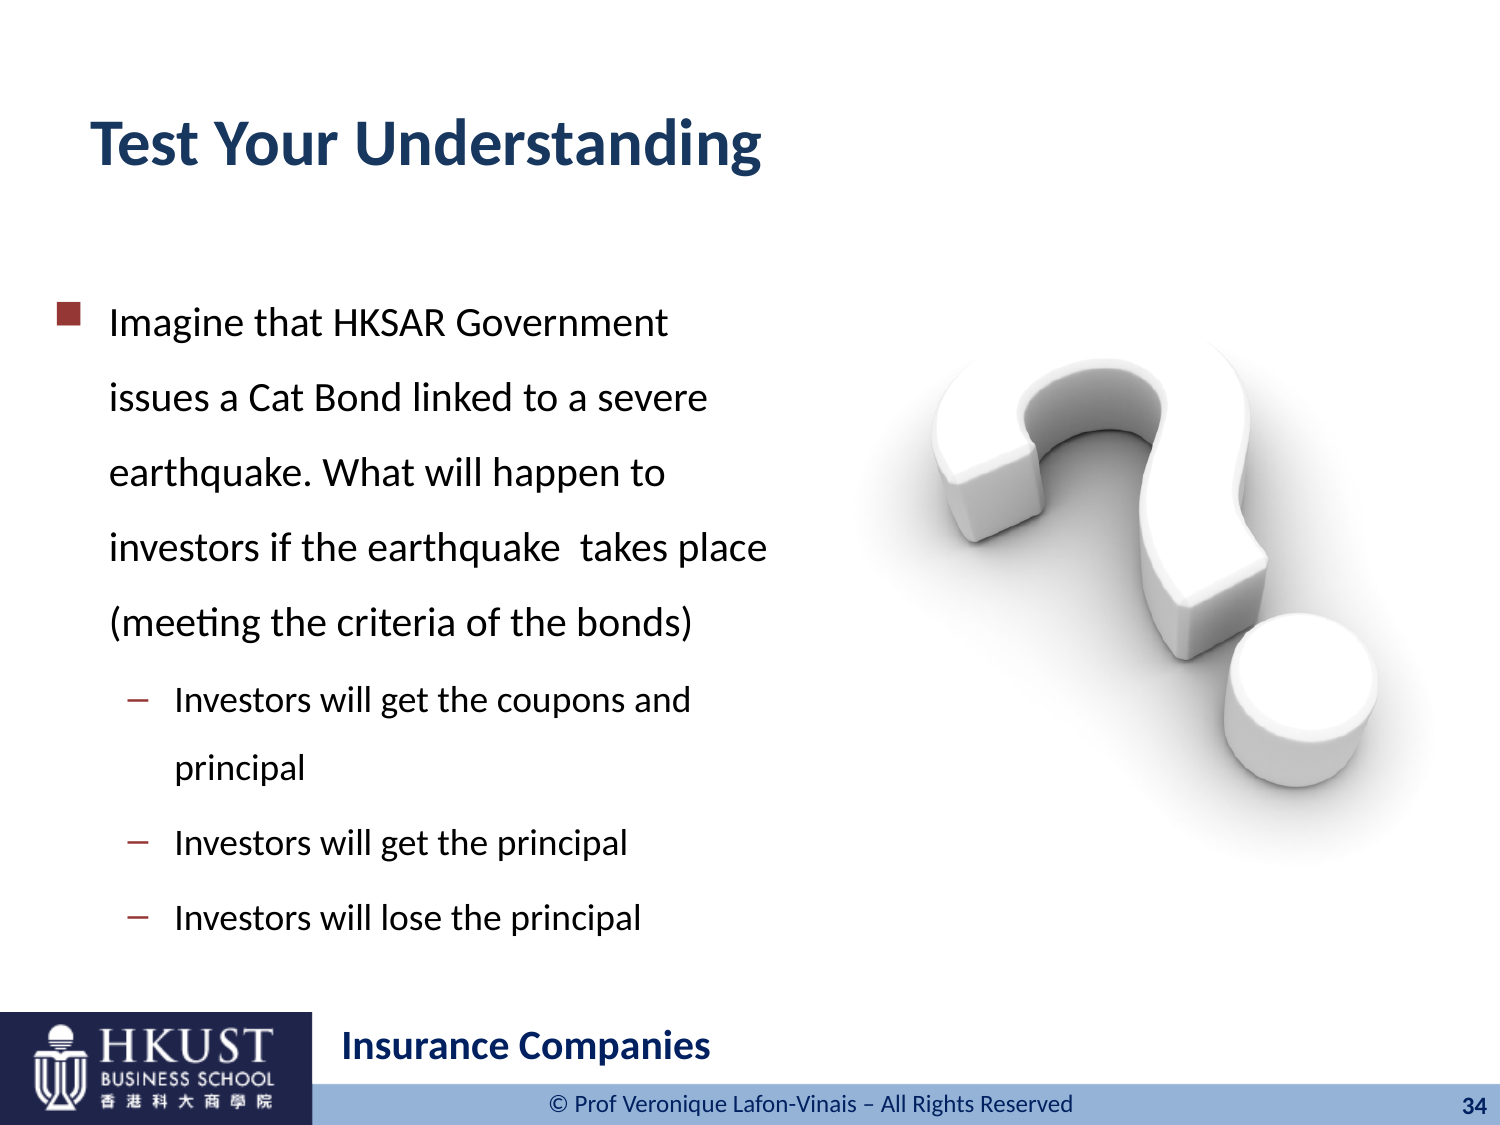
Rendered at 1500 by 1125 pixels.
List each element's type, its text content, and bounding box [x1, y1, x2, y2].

list Imagine that HKSAR Government issues a Cat Bond linked to a severe earthquake. What will happen to investors if the earthquake takes place (meeting the criteria of the bonds) Investors will get the coupons and principal Investors will get the principal Investors will lose the principal [37, 262, 788, 1006]
slide_number 34 [1351, 1080, 1500, 1125]
picture [0, 1012, 1500, 1125]
title Test Your Understanding [74, 44, 1426, 233]
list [824, 274, 1481, 884]
footer Insurance Companies [326, 1007, 1500, 1078]
